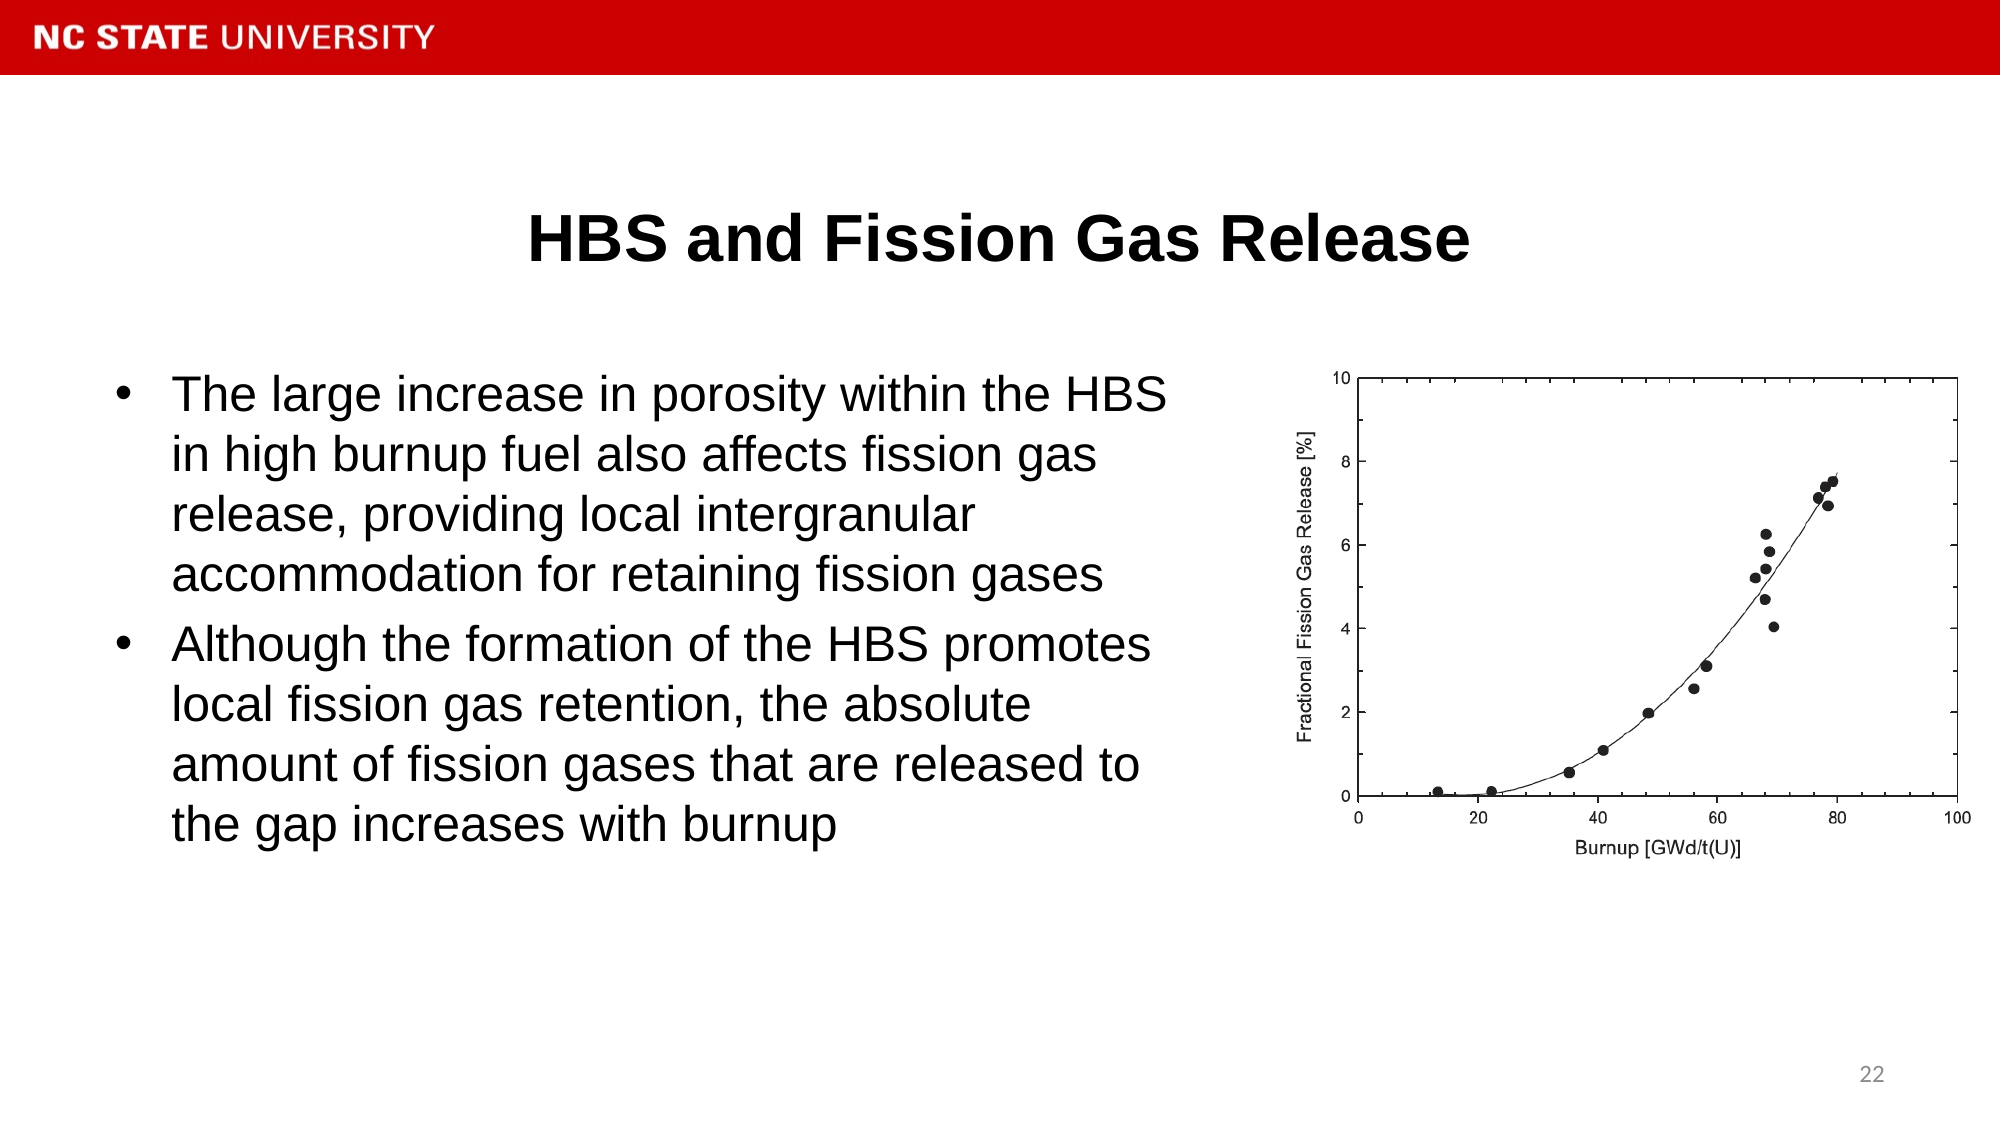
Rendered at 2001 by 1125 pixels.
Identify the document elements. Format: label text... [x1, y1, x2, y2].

slide_number 22 [1433, 1042, 1900, 1103]
picture [1260, 340, 1989, 870]
picture [0, 0, 2000, 75]
title HBS and Fission Gas Release [99, 147, 1900, 323]
list The large increase in porosity within the HBS in high burnup fuel also affects fission gas release, providing local intergranular accommodation for retaining fission gases Although the formation of the HBS promotes local fission gas retention, the absolute amount of fission gases that are released to the gap increases with burnup [99, 354, 1204, 1005]
